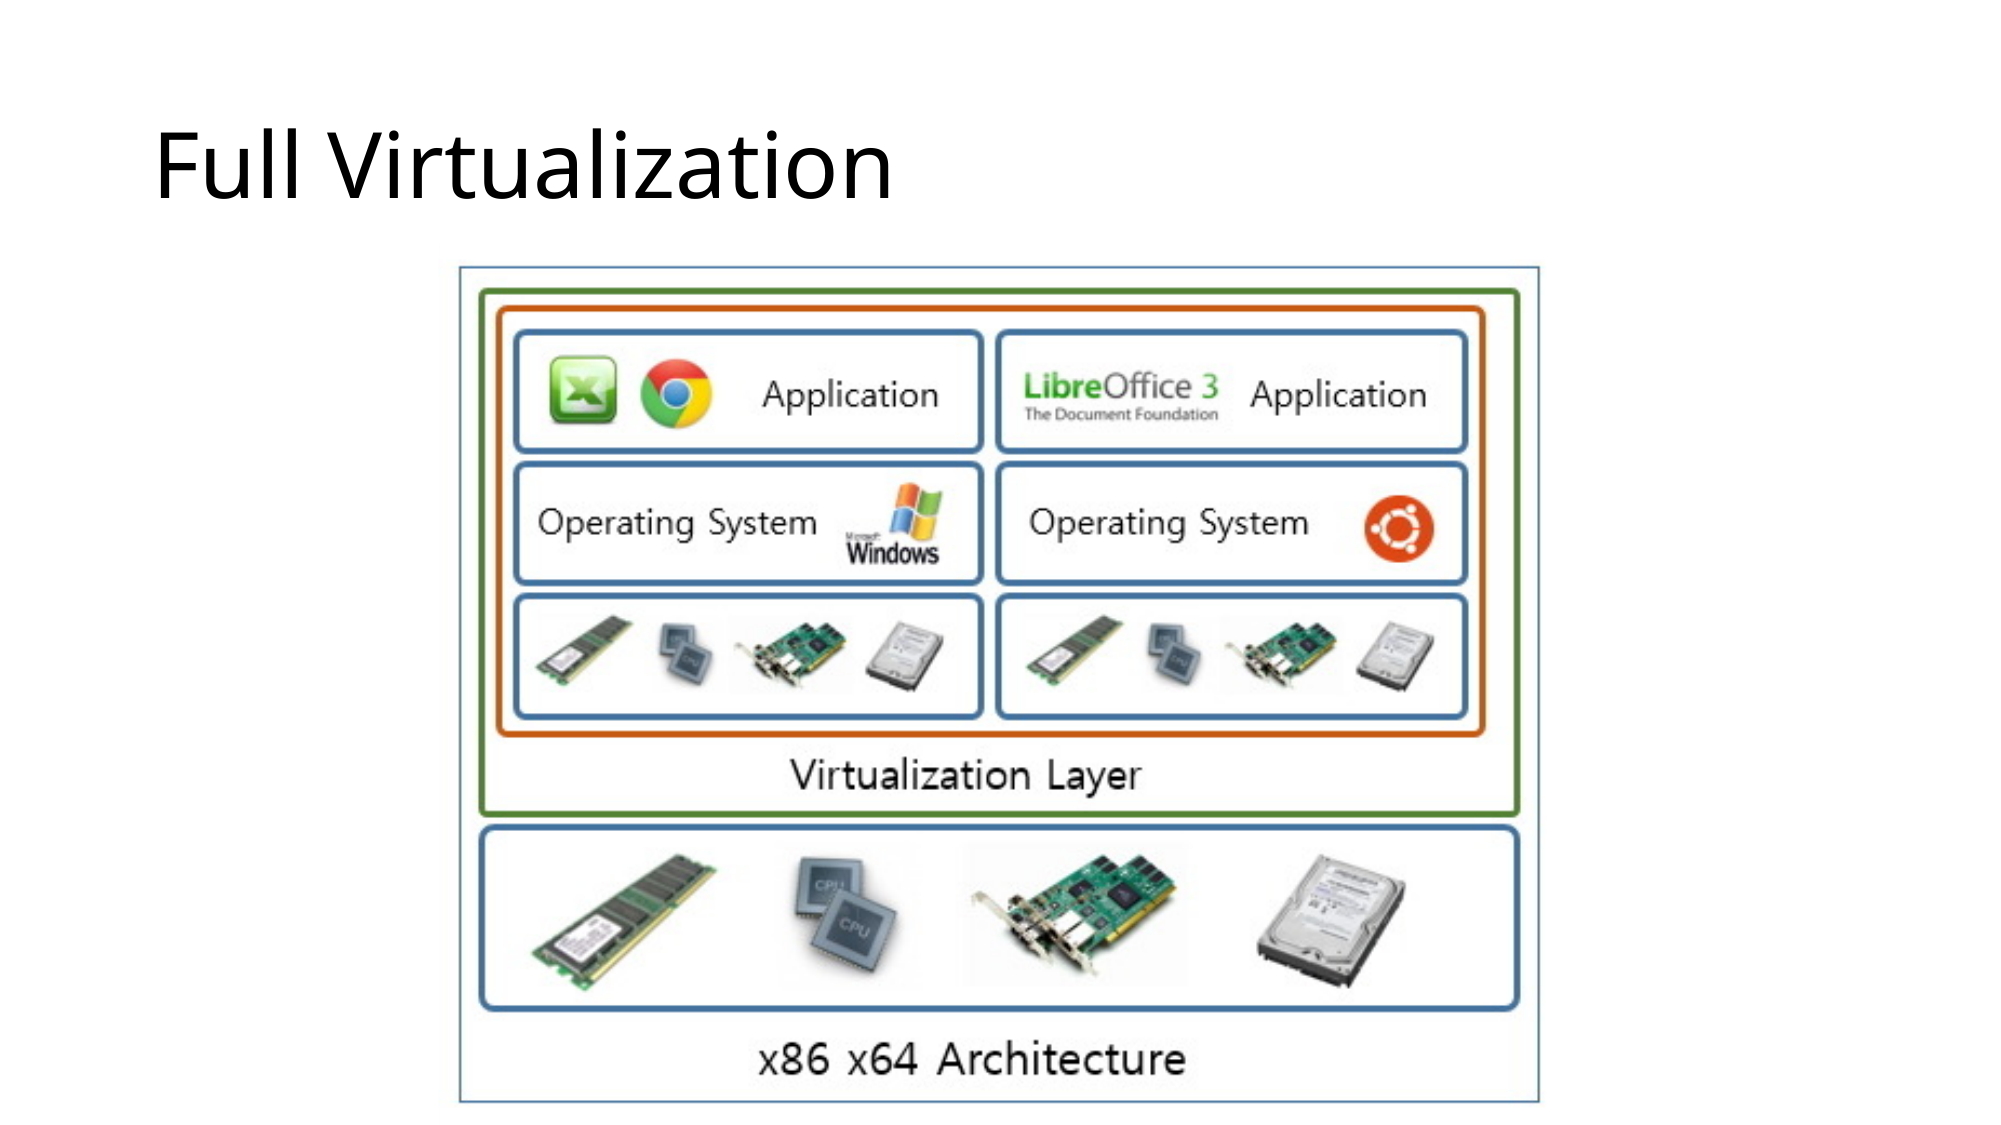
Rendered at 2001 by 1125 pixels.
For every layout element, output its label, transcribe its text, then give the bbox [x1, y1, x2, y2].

picture [438, 243, 1562, 1125]
title Full Virtualization [137, 59, 1863, 278]
